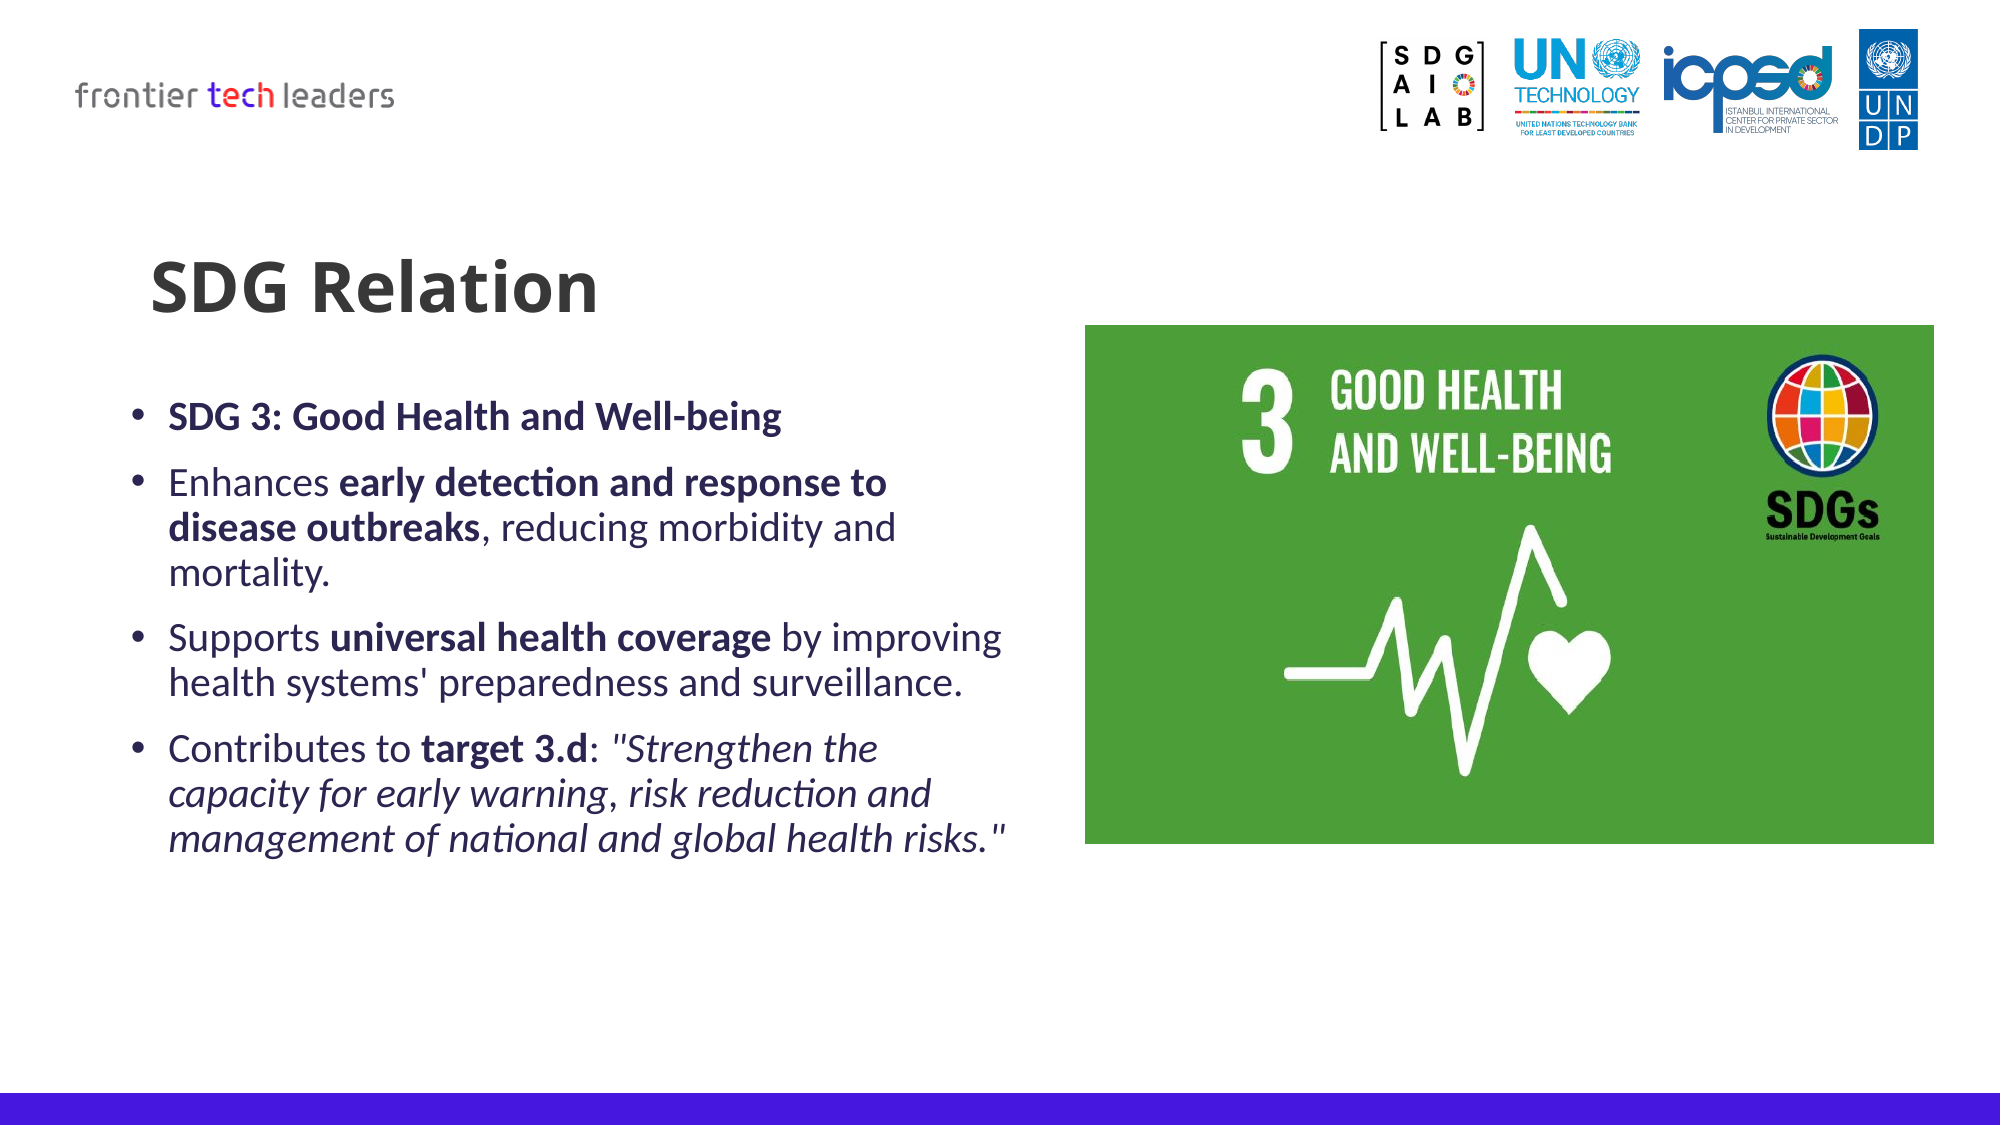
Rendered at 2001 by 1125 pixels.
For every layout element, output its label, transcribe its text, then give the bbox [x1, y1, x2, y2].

picture [75, 82, 394, 108]
text_box SDG Relation [142, 242, 943, 338]
picture [1084, 325, 1934, 844]
text_box SDG 3: Good Health and Well-being Enhances early detection and response to disease outbreaks, reducing morbidity and mortality. Supports universal health coverage by improving health systems' preparedness and surveillance. Contributes to target 3.d: "Strengthen the capacity for early warning, risk reduction and management of national and global health risks." [123, 368, 1015, 887]
text_box [0, 1093, 2000, 1125]
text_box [1377, 29, 1918, 150]
